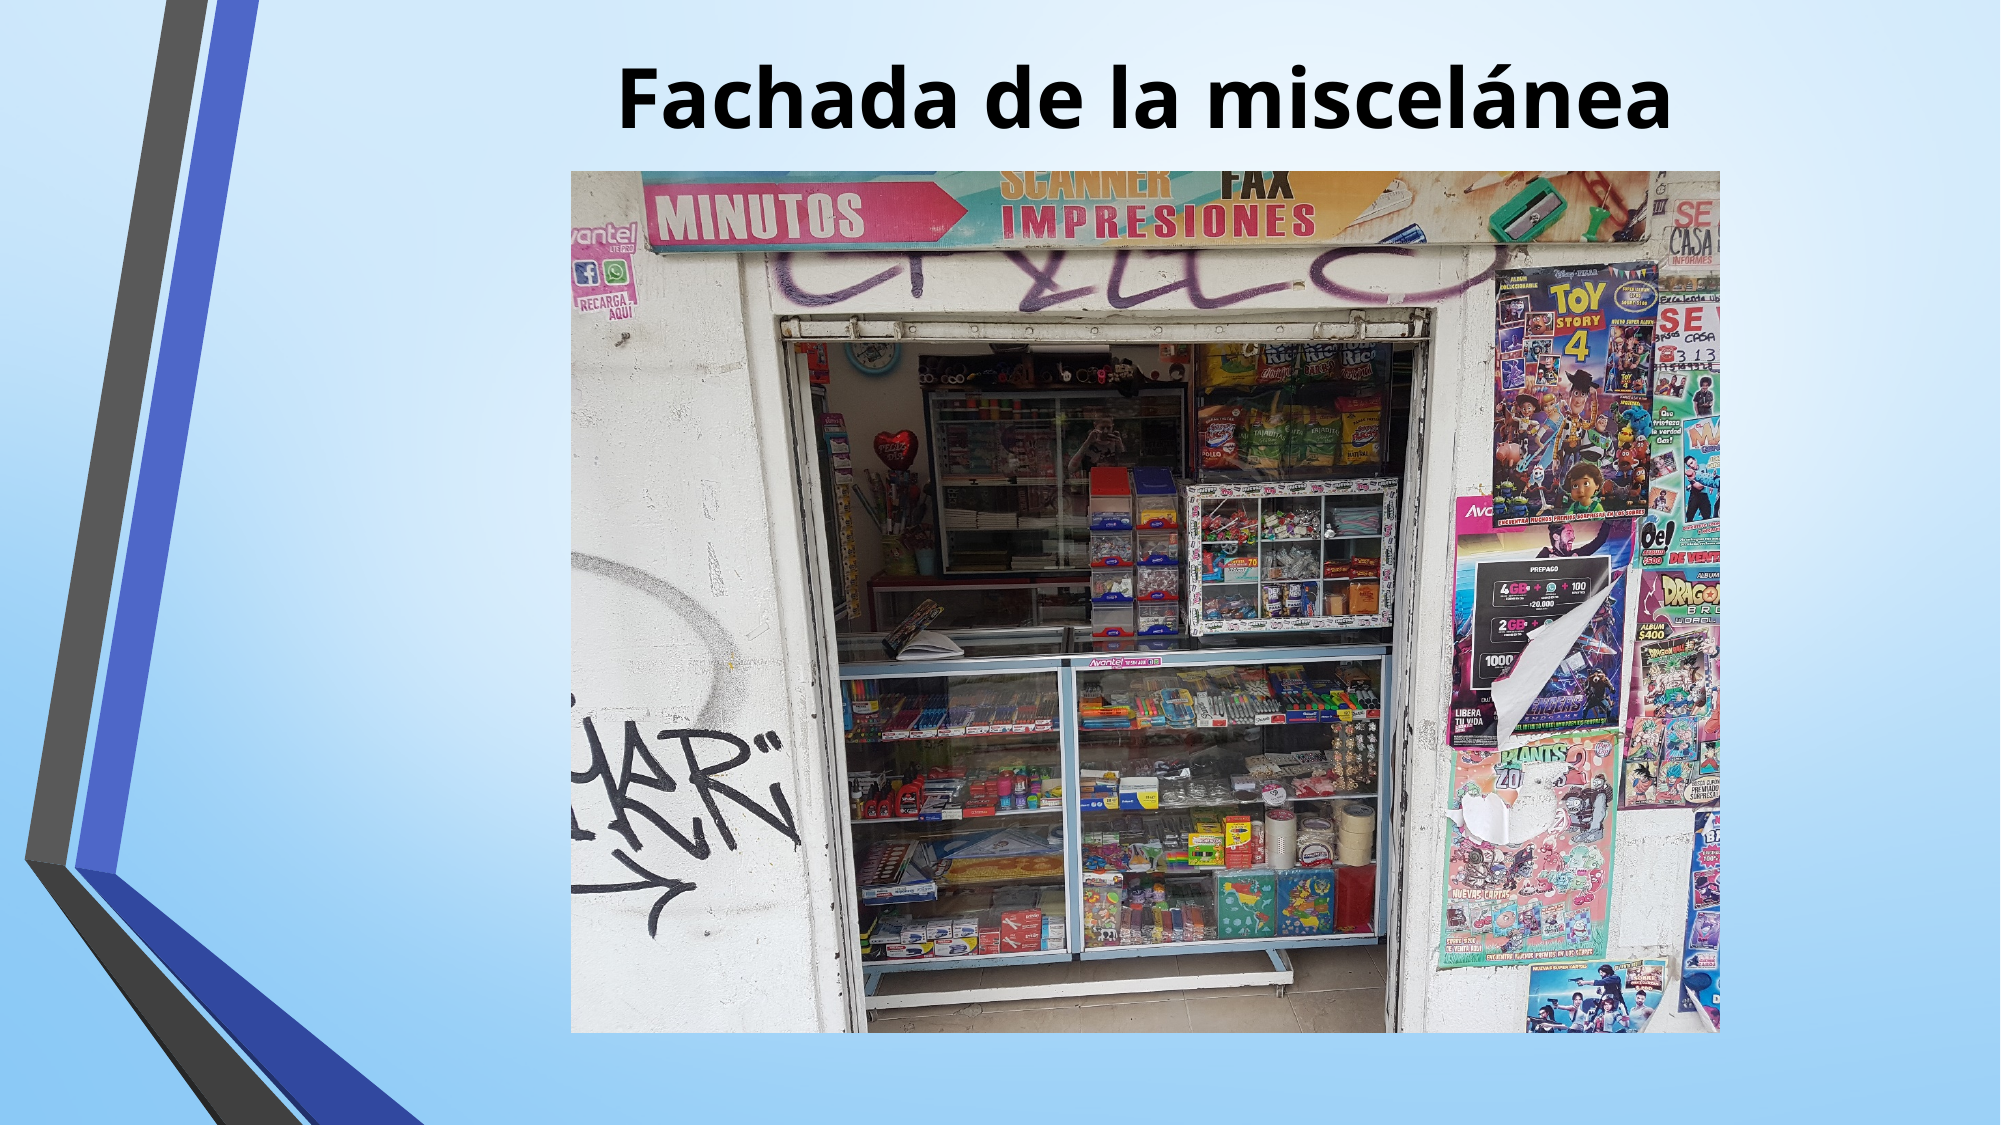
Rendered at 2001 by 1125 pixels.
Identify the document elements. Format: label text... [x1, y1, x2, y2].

picture [570, 170, 1720, 1033]
title Fachada de la miscelánea [323, 0, 1968, 239]
